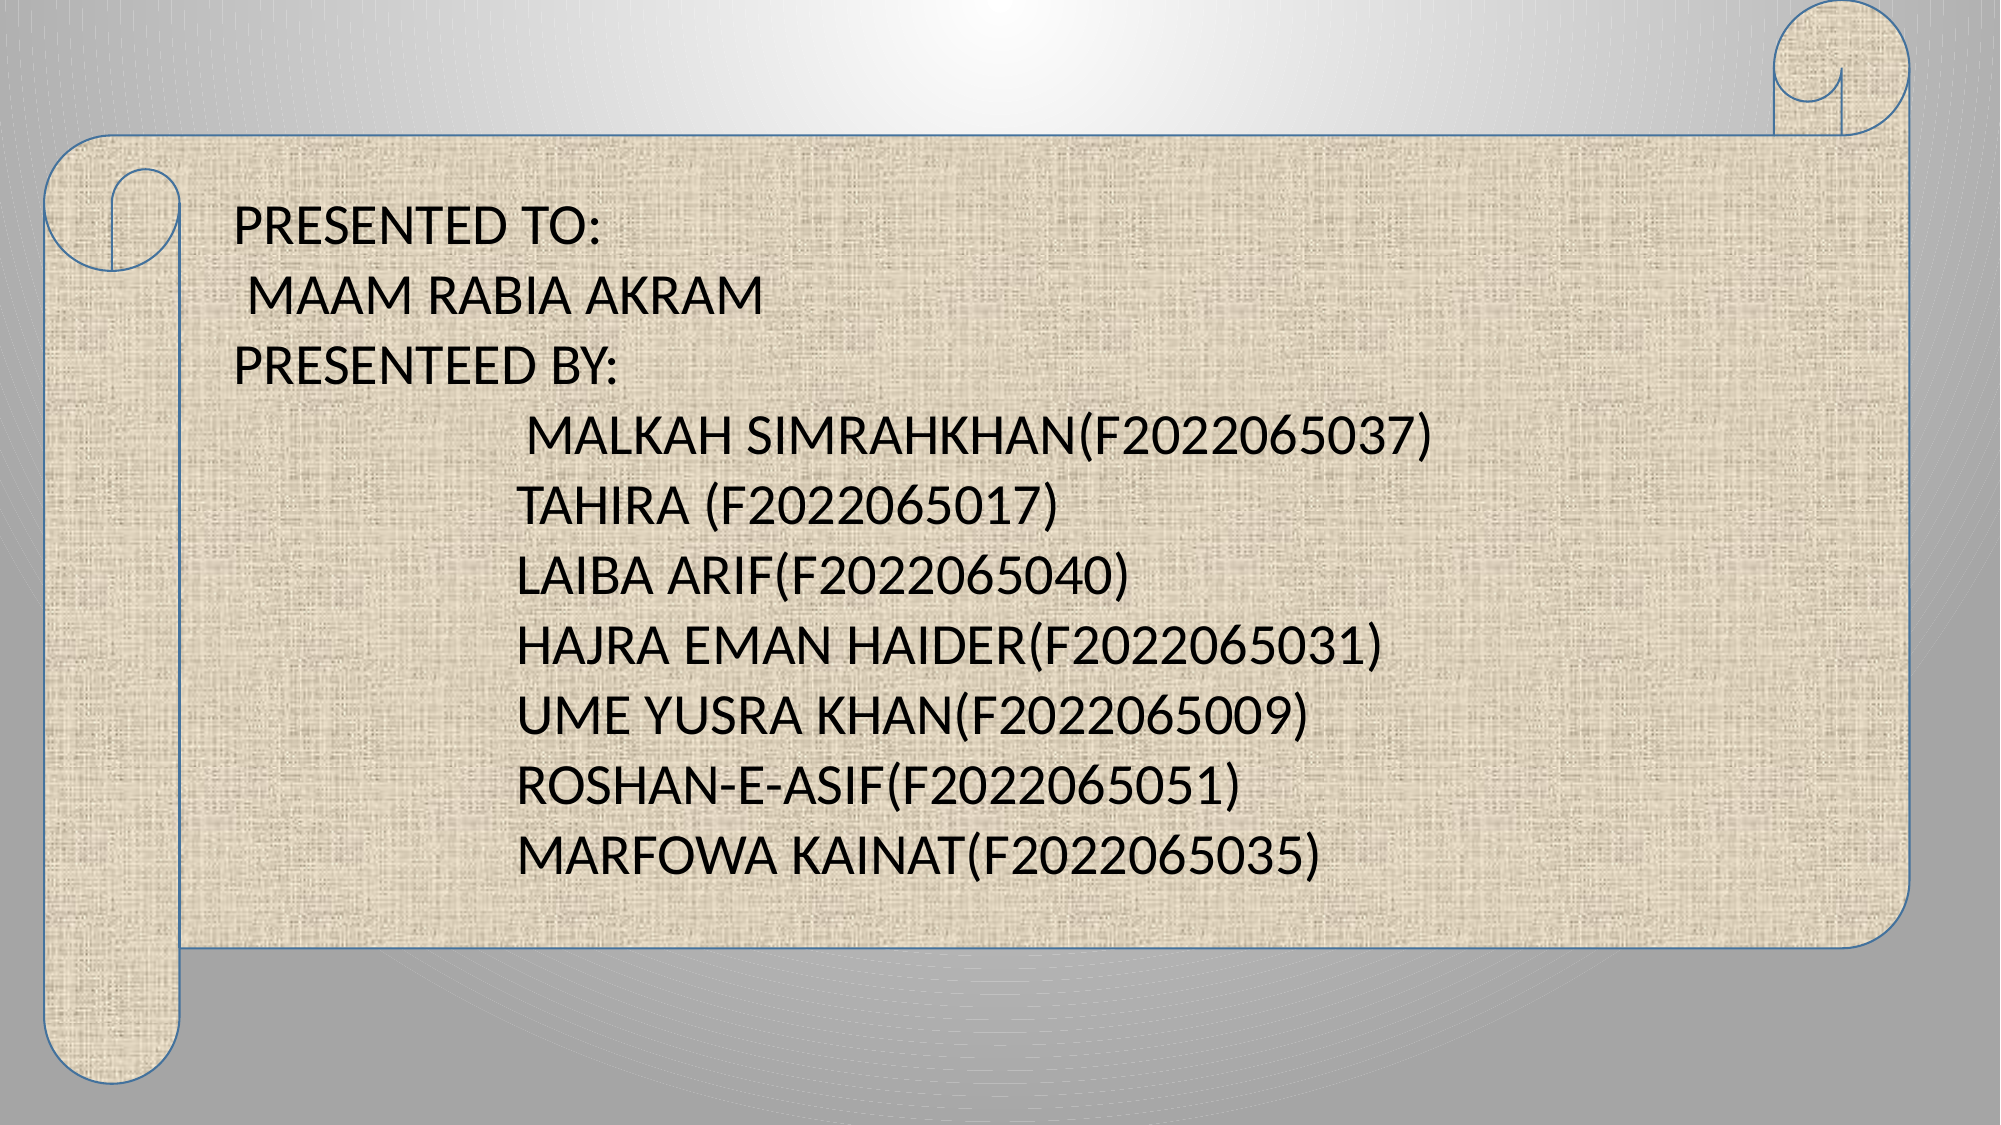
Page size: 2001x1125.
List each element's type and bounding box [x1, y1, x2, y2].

text_box [44, 0, 1910, 1084]
